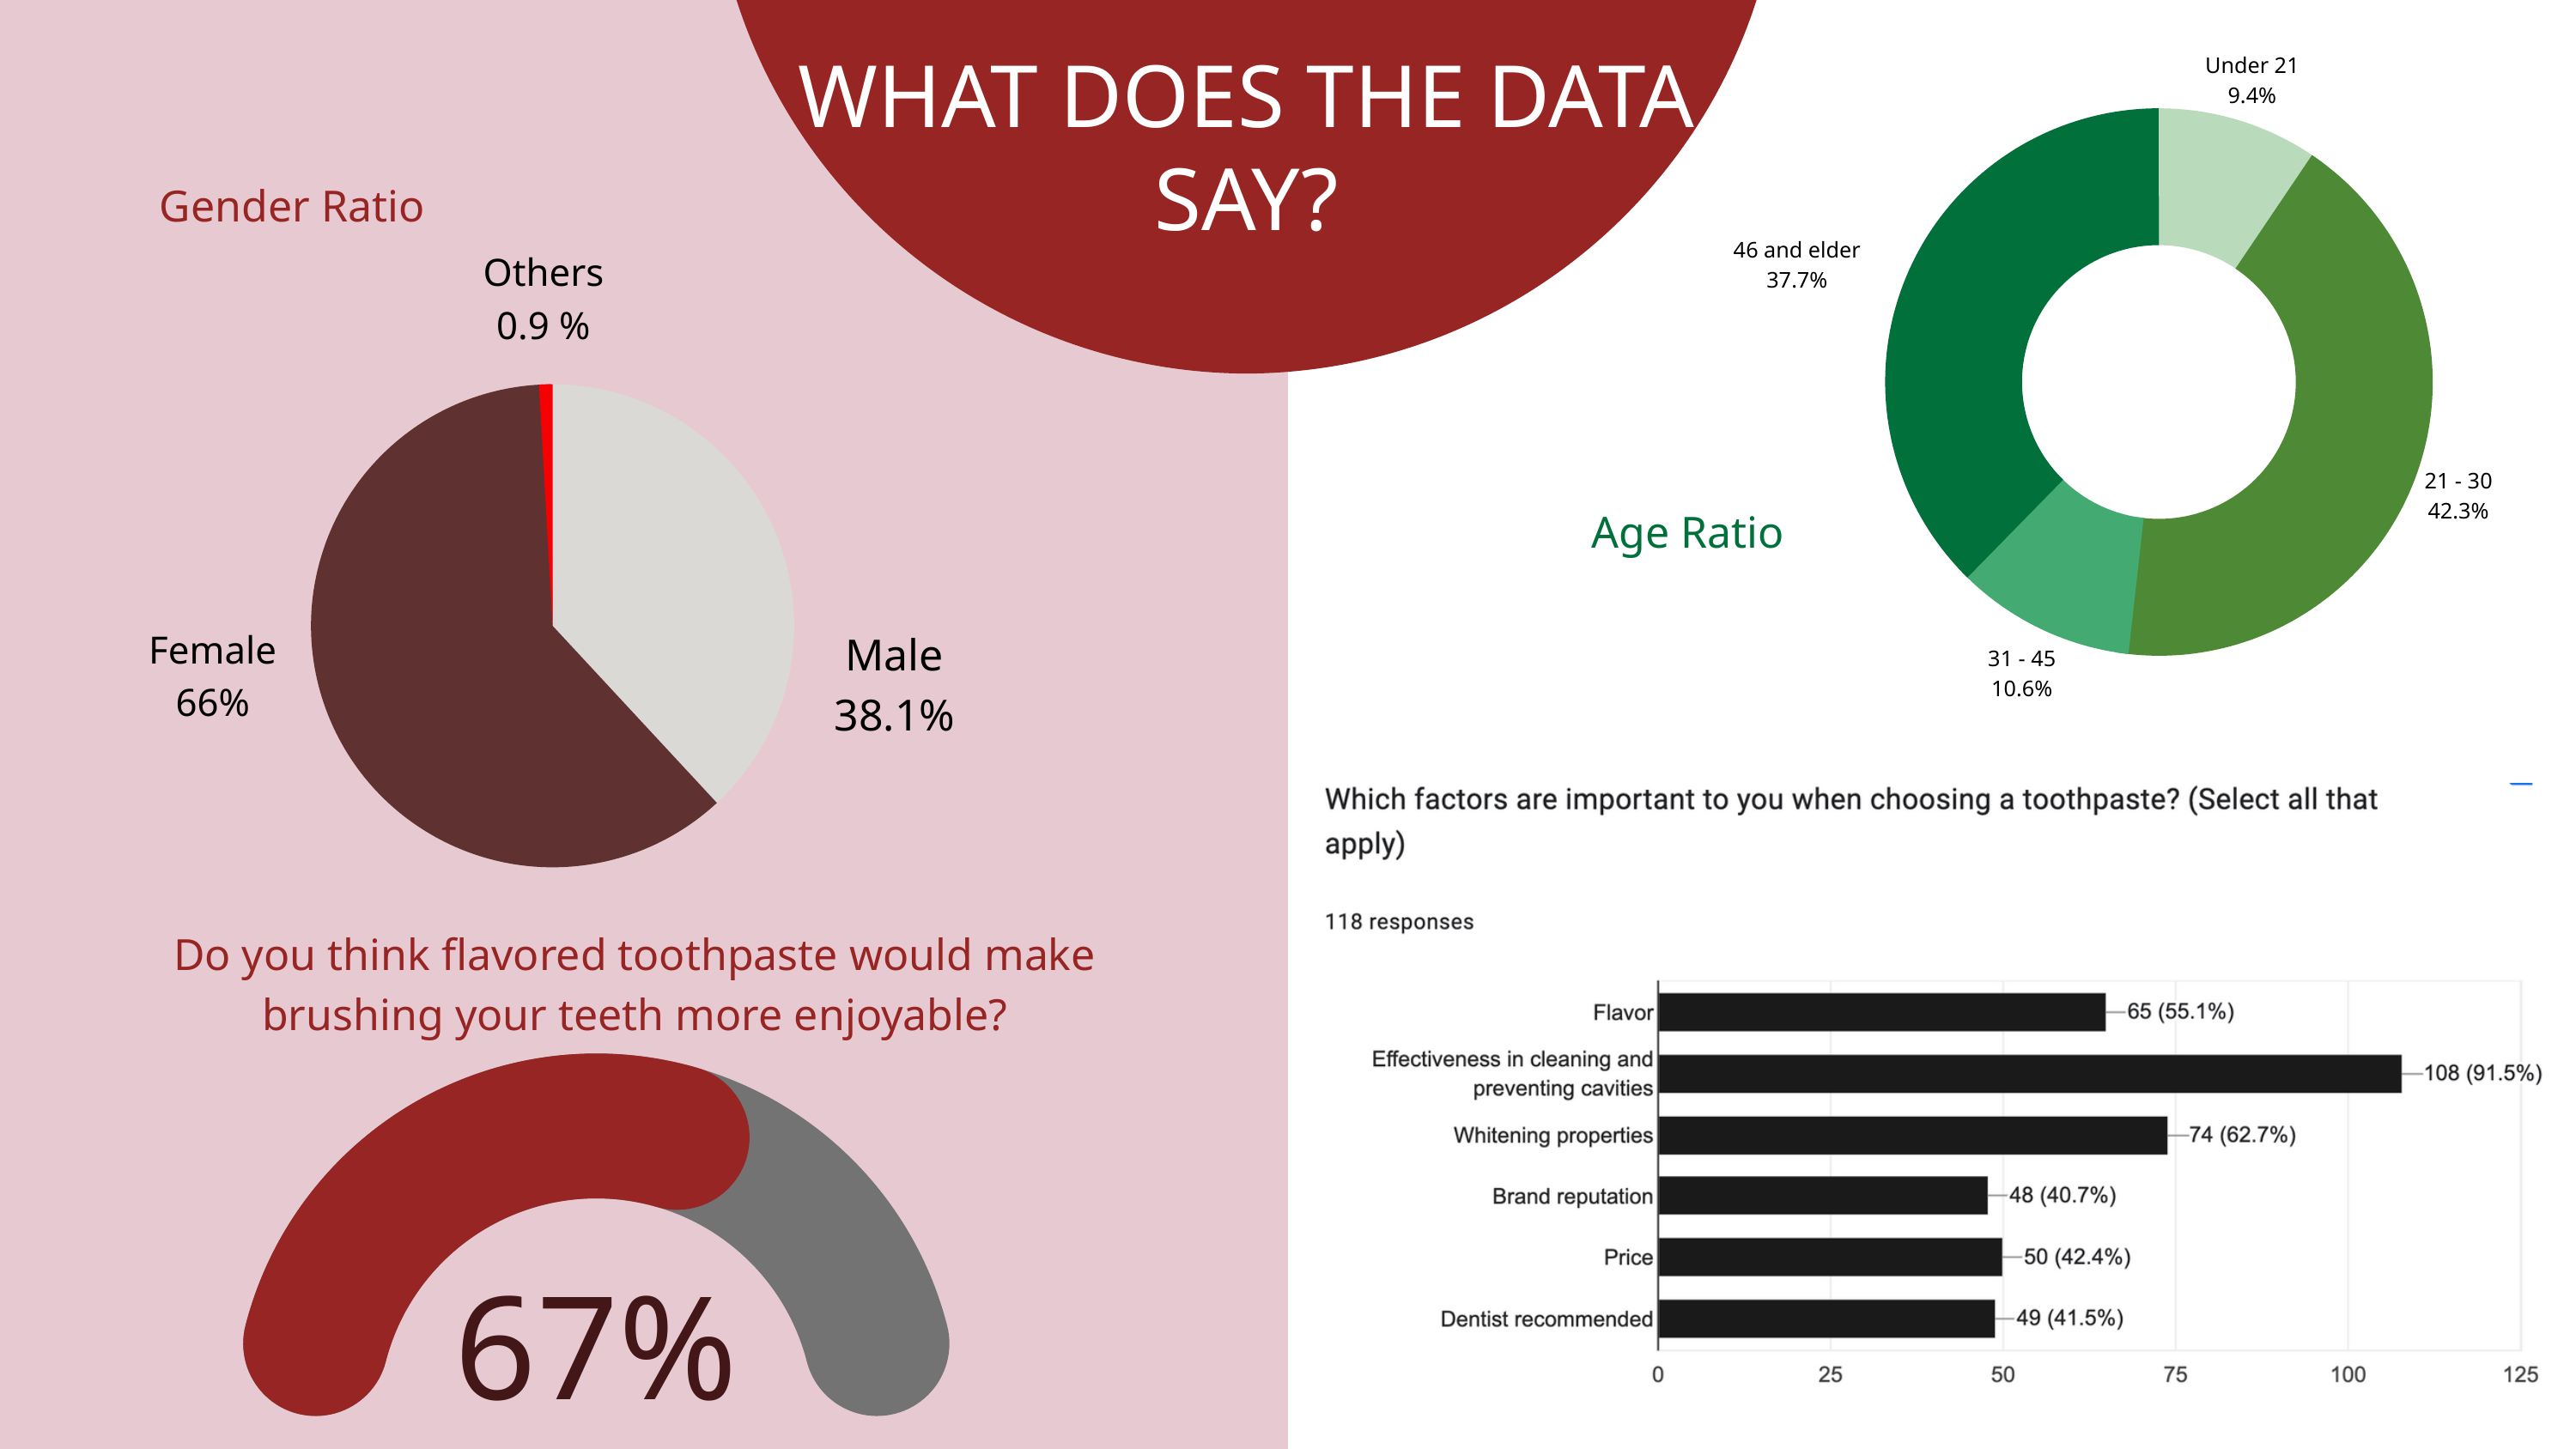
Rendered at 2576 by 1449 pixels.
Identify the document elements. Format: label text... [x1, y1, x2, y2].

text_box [1730, 49, 2494, 699]
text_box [234, 1053, 959, 1416]
text_box Age Ratio [1498, 496, 1726, 557]
text_box [1314, 783, 2551, 1393]
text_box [310, 384, 795, 868]
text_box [0, 0, 1289, 1449]
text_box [704, 0, 1789, 374]
